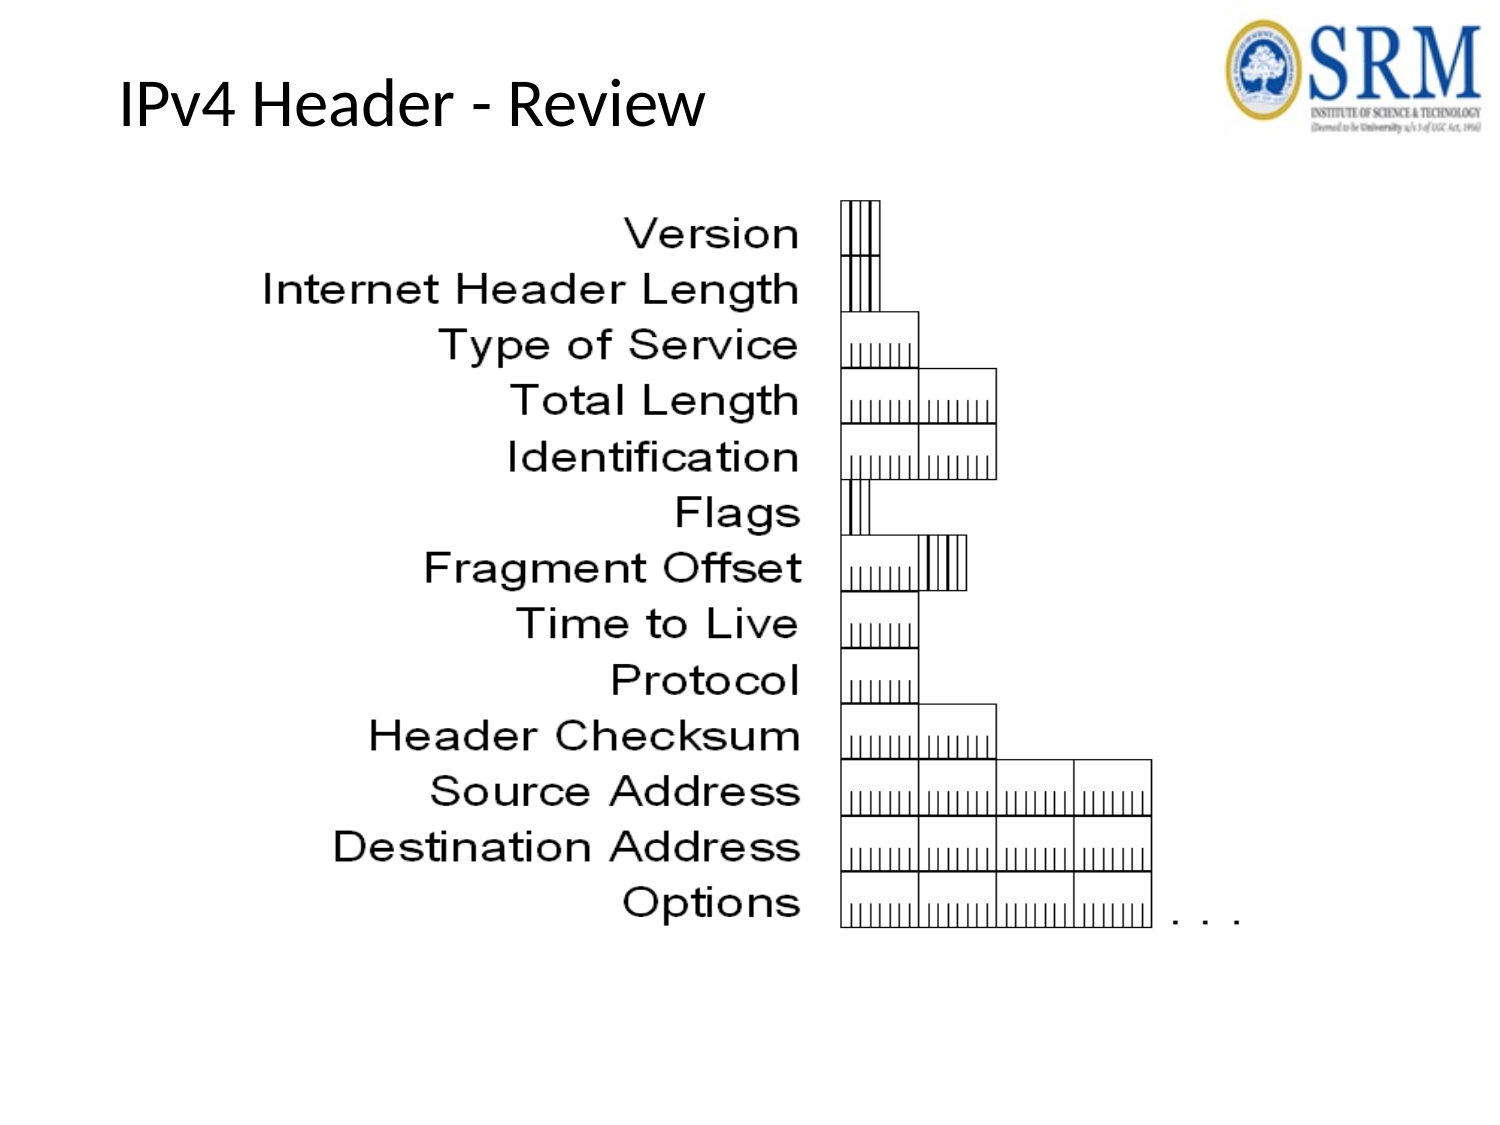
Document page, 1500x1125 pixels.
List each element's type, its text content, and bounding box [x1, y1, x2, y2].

picture [199, 199, 1263, 944]
picture [1223, 0, 1489, 149]
title IPv4 Header - Review [103, 59, 1397, 278]
